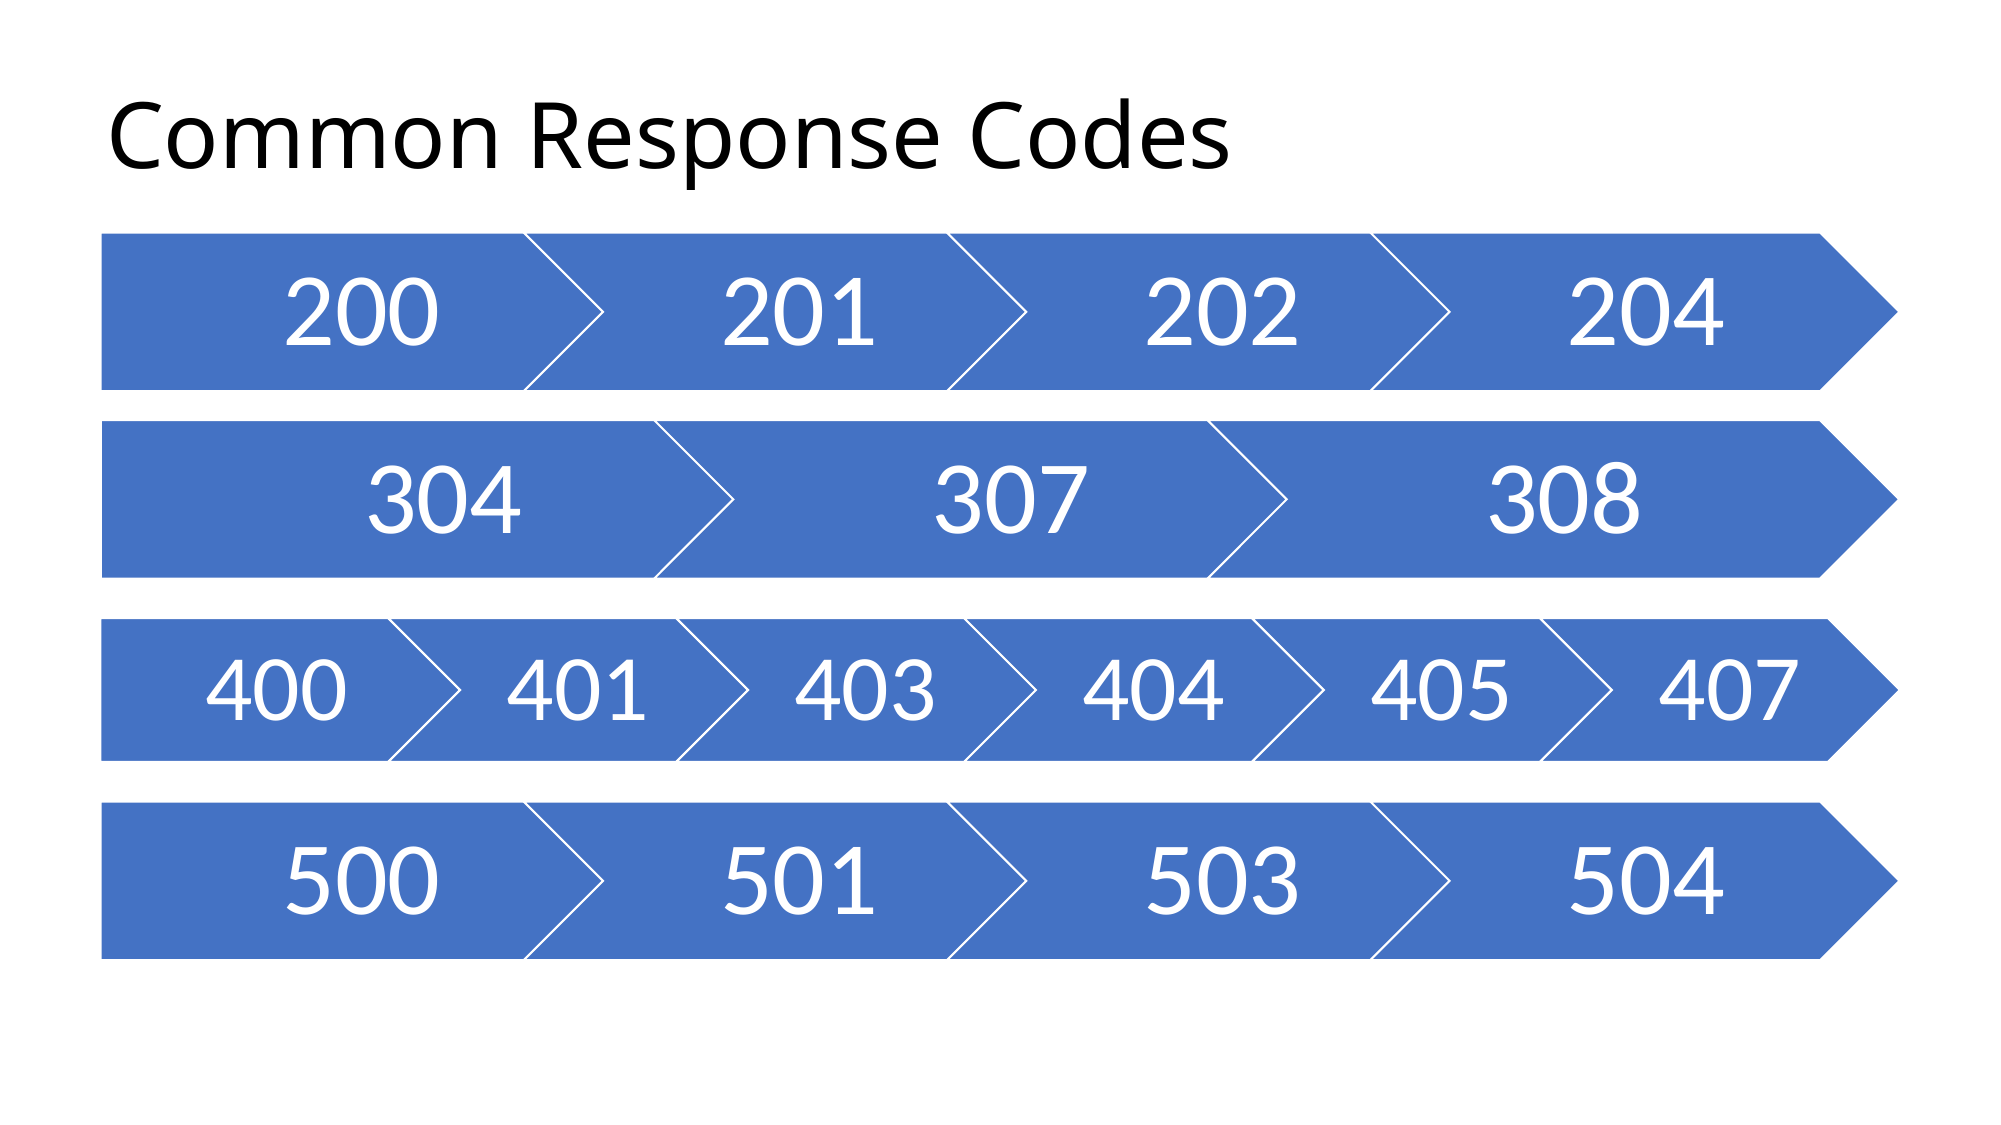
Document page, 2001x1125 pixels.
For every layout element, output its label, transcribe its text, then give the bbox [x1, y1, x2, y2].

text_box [99, 420, 1900, 579]
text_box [99, 610, 1900, 770]
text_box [99, 232, 1900, 392]
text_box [99, 801, 1900, 961]
title Common Response Codes [90, 45, 1904, 233]
